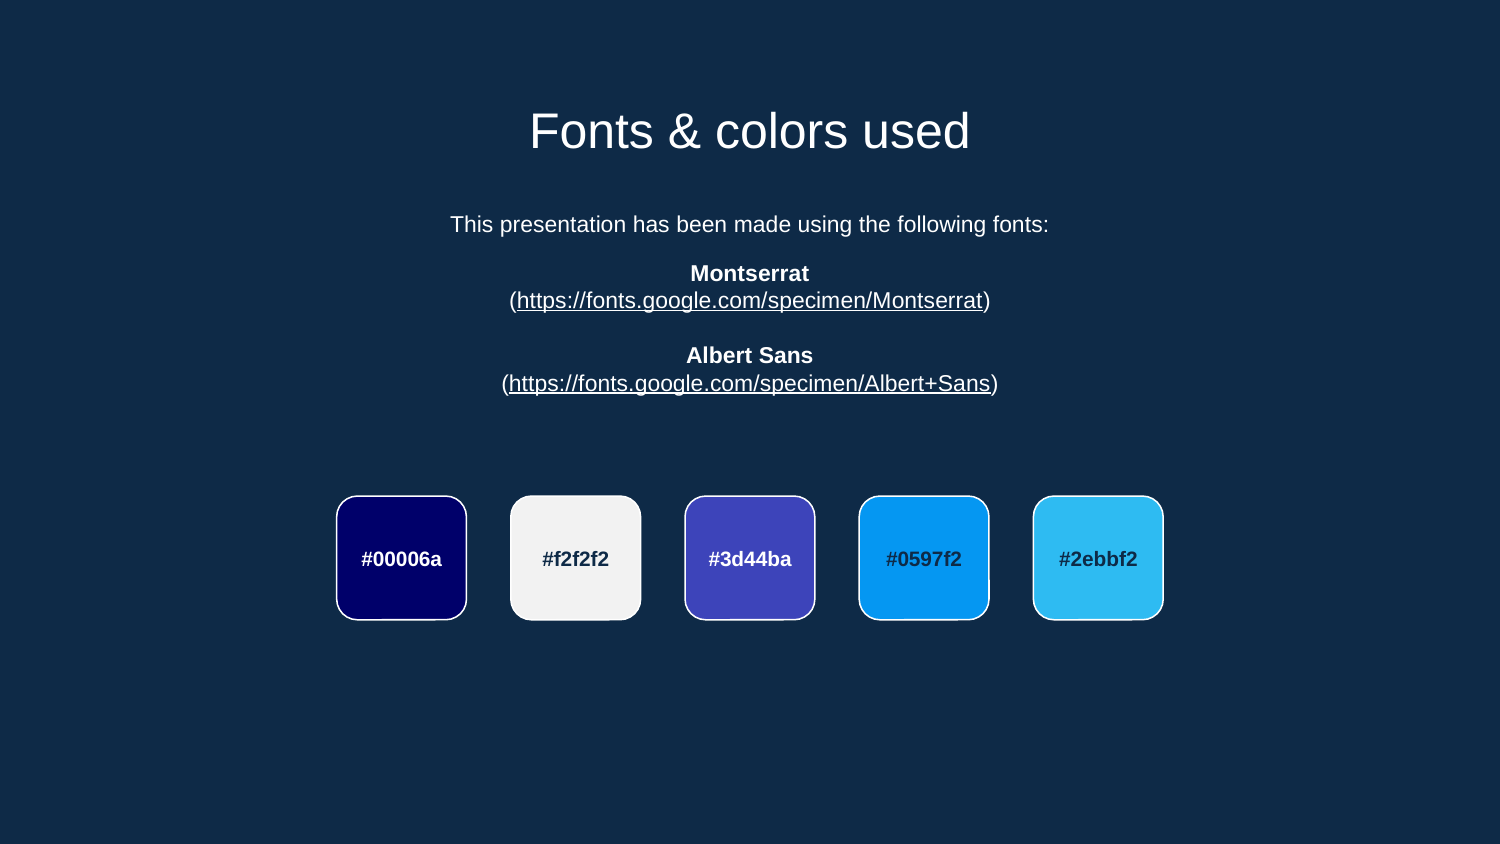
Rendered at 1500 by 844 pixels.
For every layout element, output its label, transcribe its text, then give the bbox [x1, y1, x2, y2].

text_box #3d44ba [685, 521, 815, 594]
text_box [510, 594, 641, 620]
text_box [685, 594, 815, 620]
text_box [336, 496, 467, 521]
text_box #00006a [336, 521, 467, 594]
text_box #0597f2 [859, 521, 989, 594]
text_box [510, 496, 641, 521]
text_box [685, 496, 815, 521]
text_box #2ebbf2 [1033, 521, 1164, 594]
text_box [336, 594, 467, 620]
text_box [1033, 594, 1164, 620]
text_box [859, 594, 989, 620]
text_box [859, 496, 989, 521]
text_box #f2f2f2 [510, 521, 641, 594]
text_box [1033, 496, 1164, 521]
title Fonts & colors used [117, 83, 1383, 163]
text_box This presentation has been made using the following fonts: Montserrat (https://fonts.google.com/specimen/Montserrat) Albert Sans (https://fonts.google.com/specimen/Albert+Sans) [117, 194, 1383, 429]
